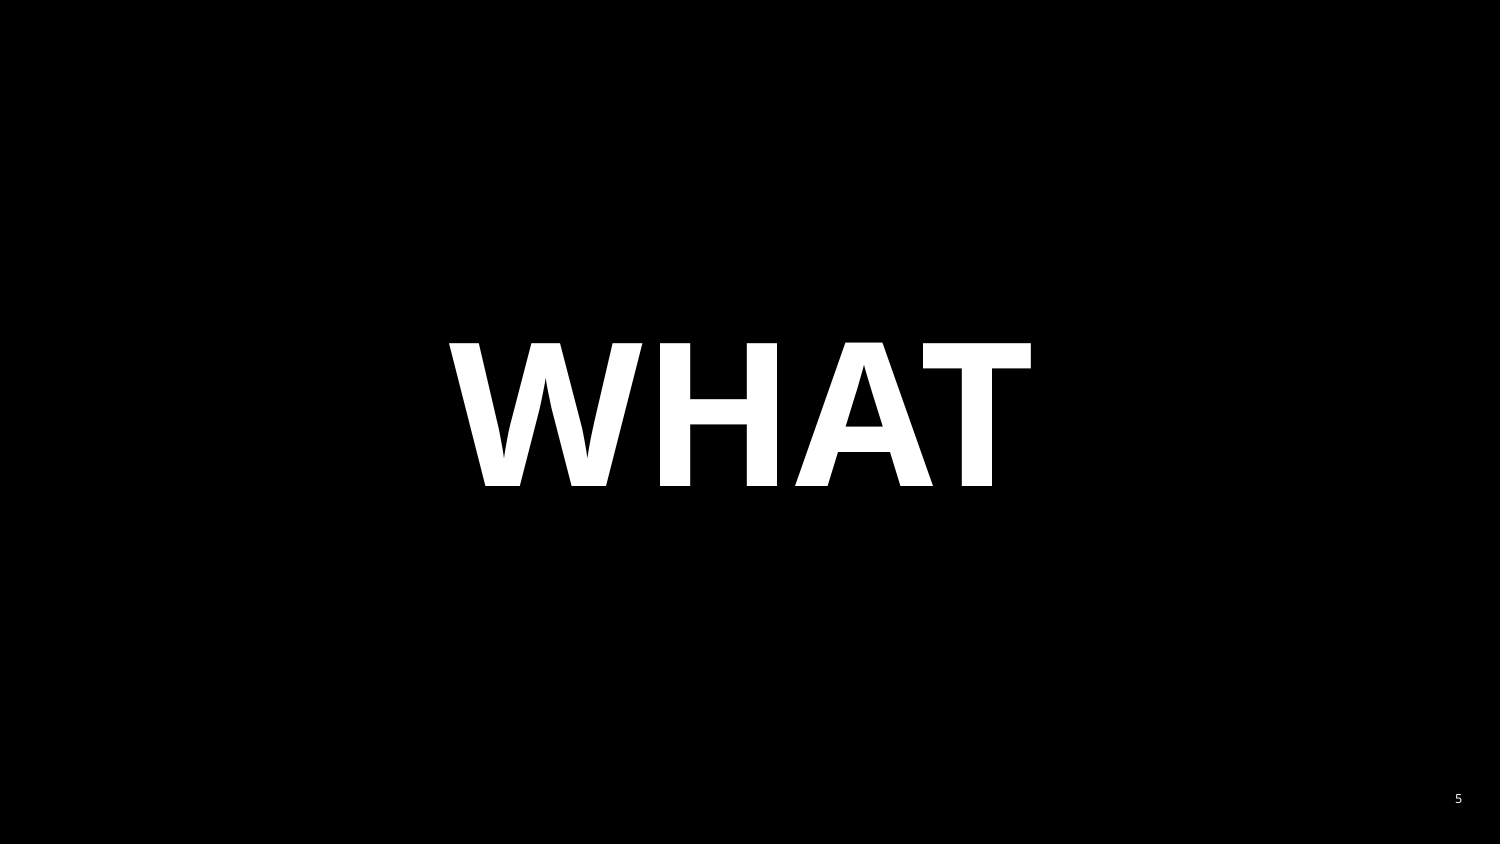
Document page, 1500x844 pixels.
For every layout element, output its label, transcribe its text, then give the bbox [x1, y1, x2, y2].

title WHAT [22, 15, 1463, 830]
slide_number 5 [1162, 785, 1463, 813]
